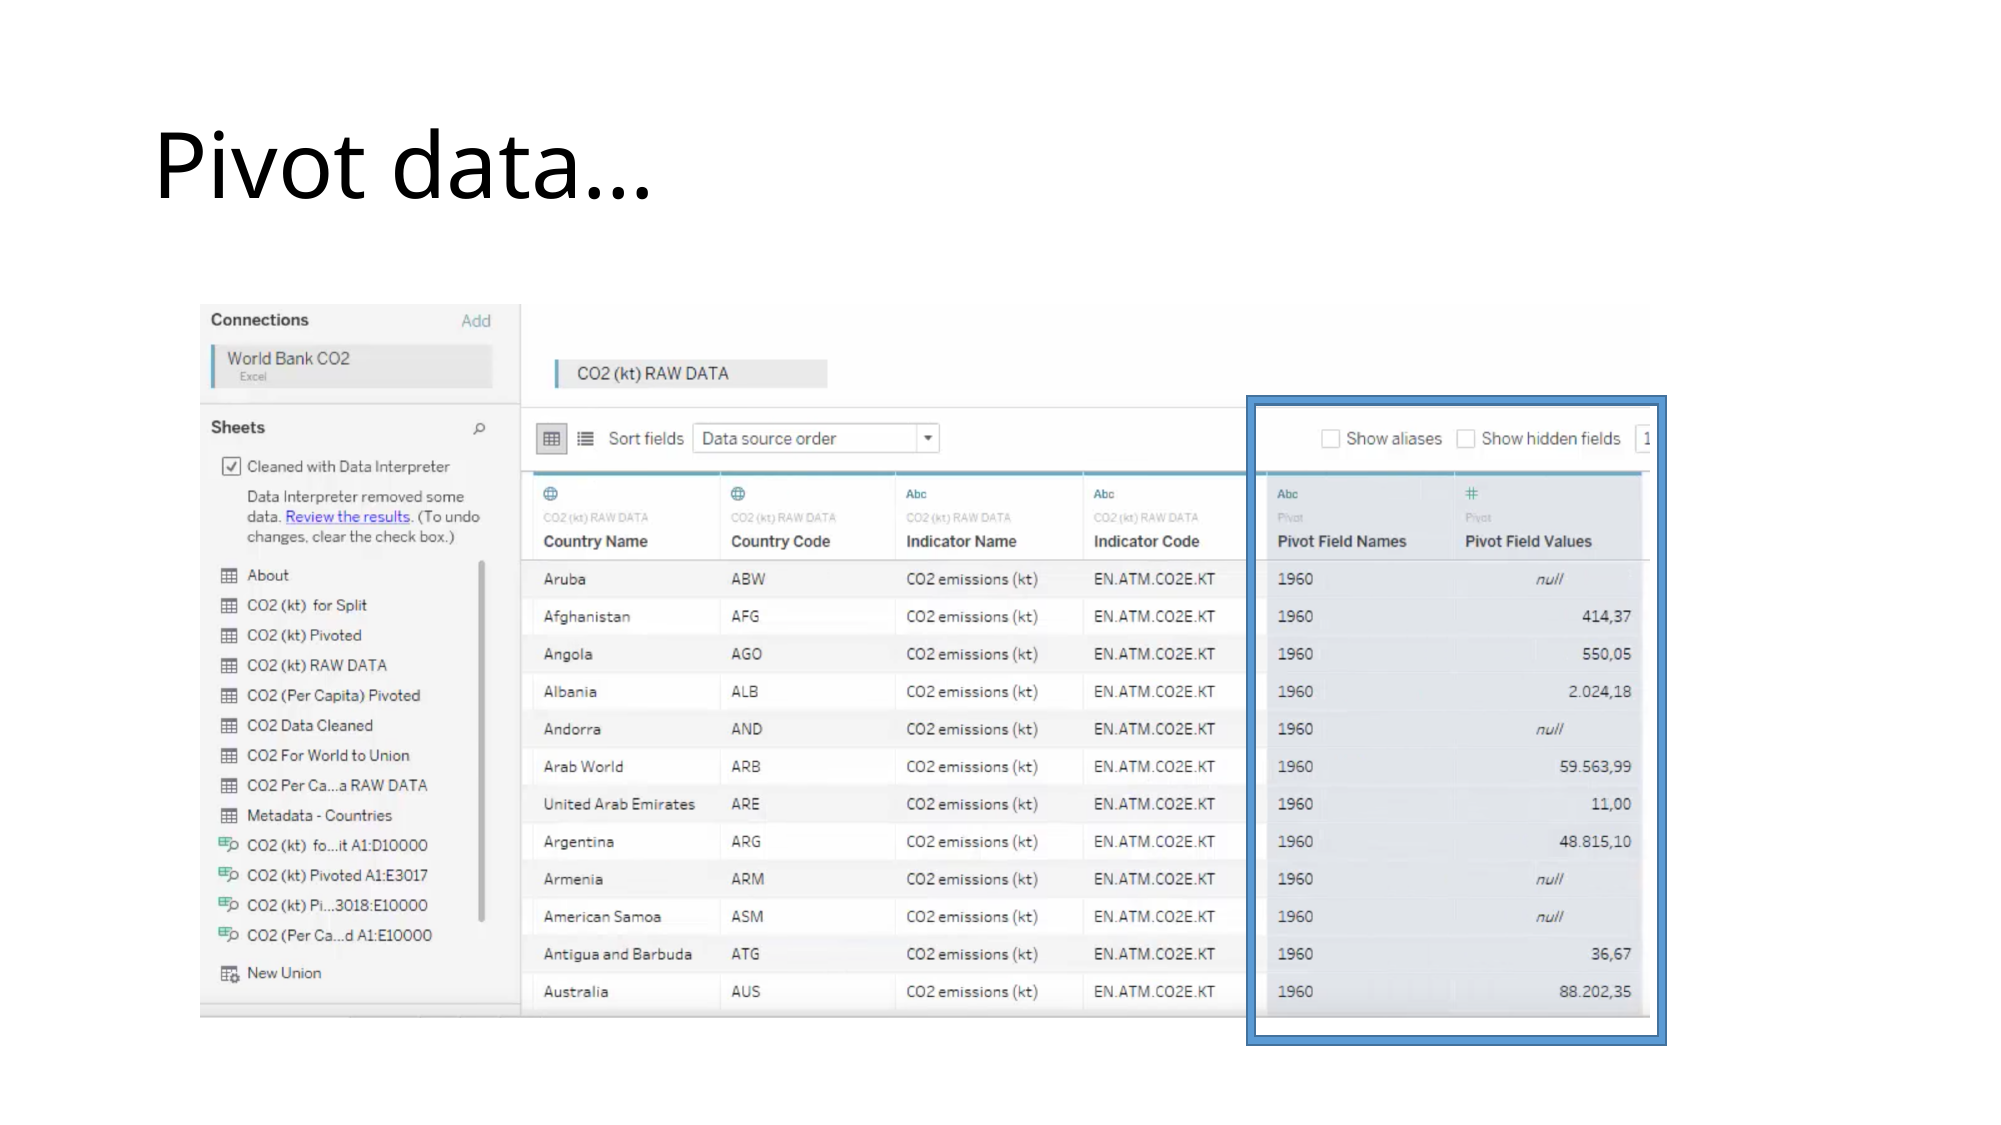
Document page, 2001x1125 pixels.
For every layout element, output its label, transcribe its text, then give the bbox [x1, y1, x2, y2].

text_box [1246, 395, 1667, 1046]
title Pivot data… [137, 59, 1863, 278]
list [200, 304, 1650, 1018]
